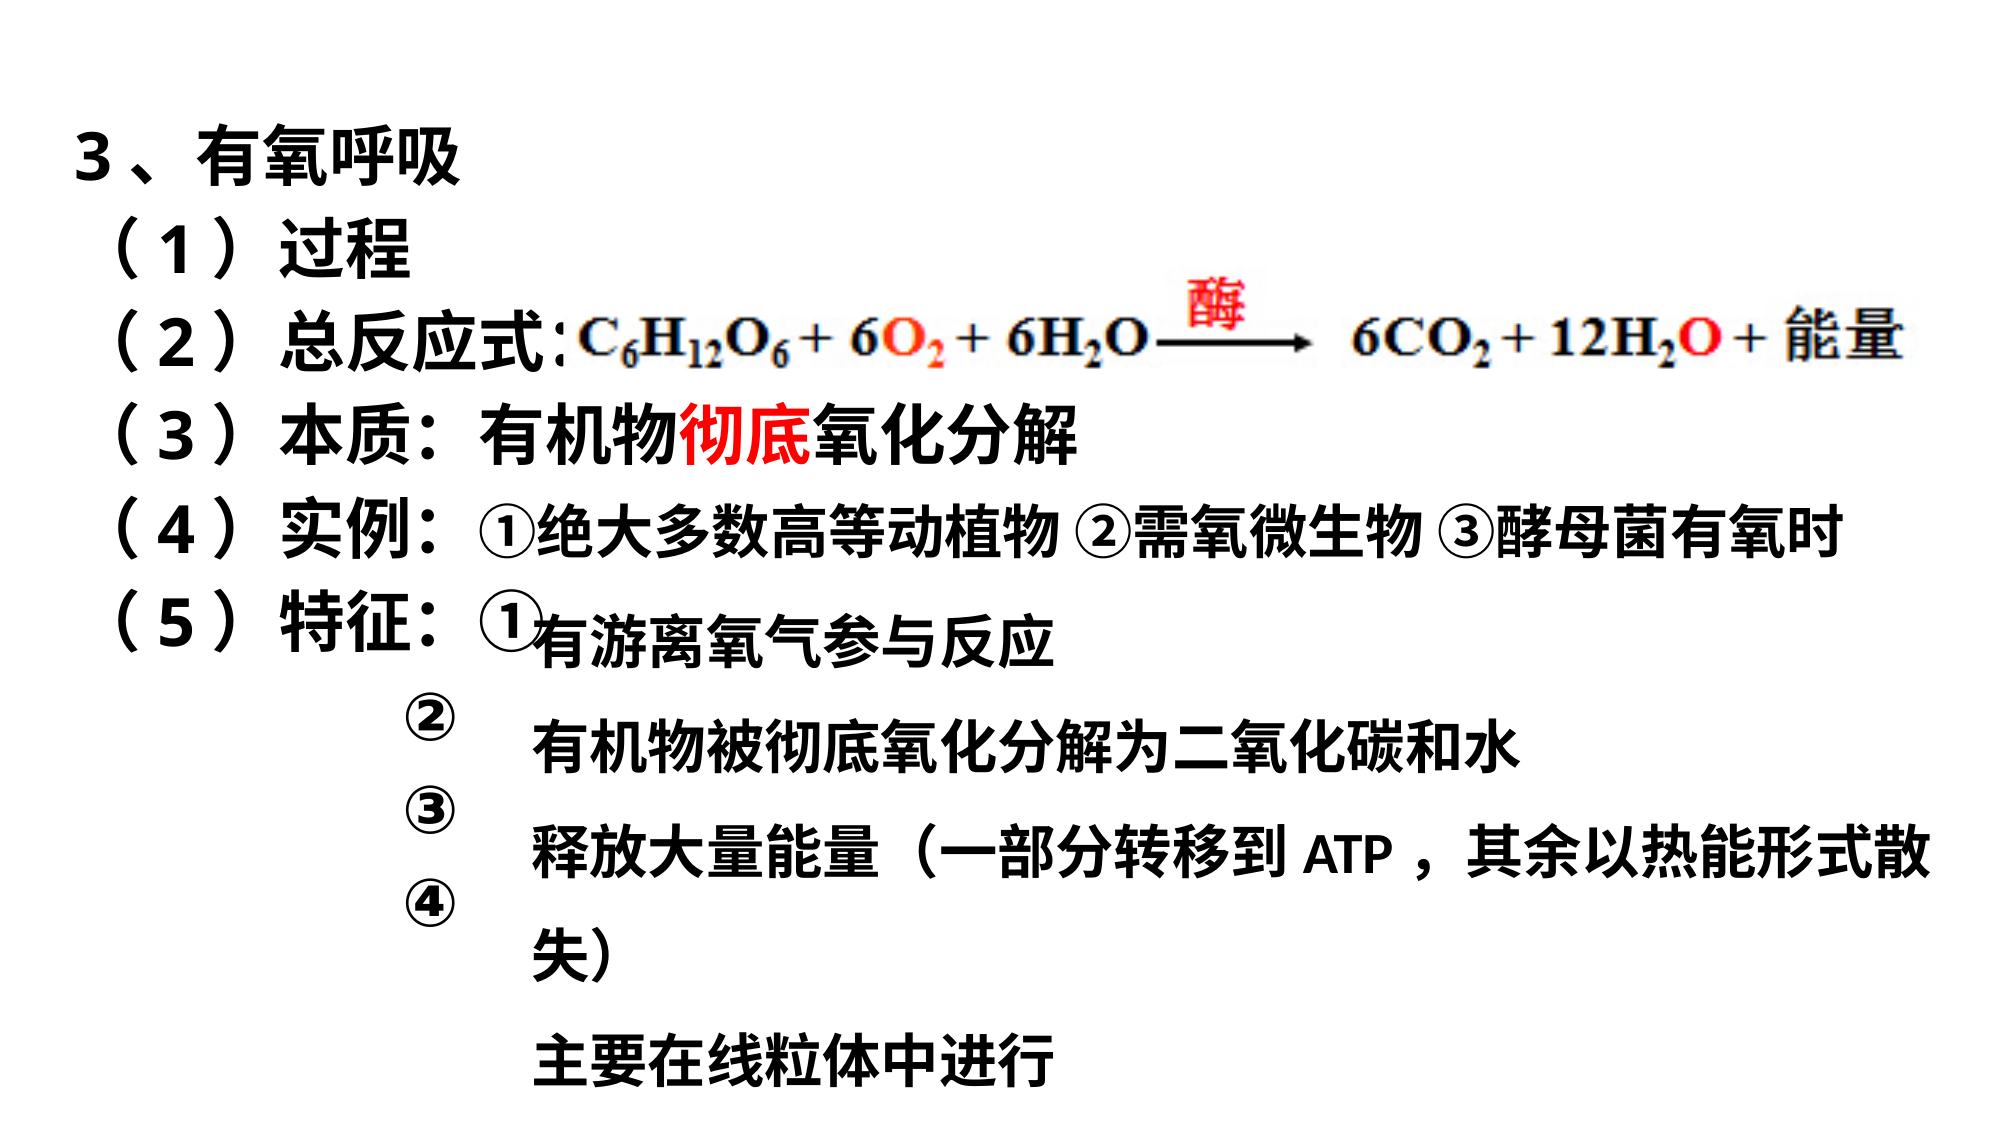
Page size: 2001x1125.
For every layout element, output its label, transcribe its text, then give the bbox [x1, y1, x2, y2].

text_box 有游离氧气参与反应 有机物被彻底氧化分解为二氧化碳和水 释放大量能量（一部分转移到ATP，其余以热能形式散失） 主要在线粒体中进行 [516, 562, 1994, 1102]
text_box 3、有氧呼吸 （1）过程 （2）总反应式： （3）本质：有机物彻底氧化分解 （4）实例：①绝大多数高等动植物 ②需氧微生物 ③酵母菌有氧时 （5）特征：① ② ③ ④ [60, 106, 1863, 832]
picture [562, 258, 1922, 399]
